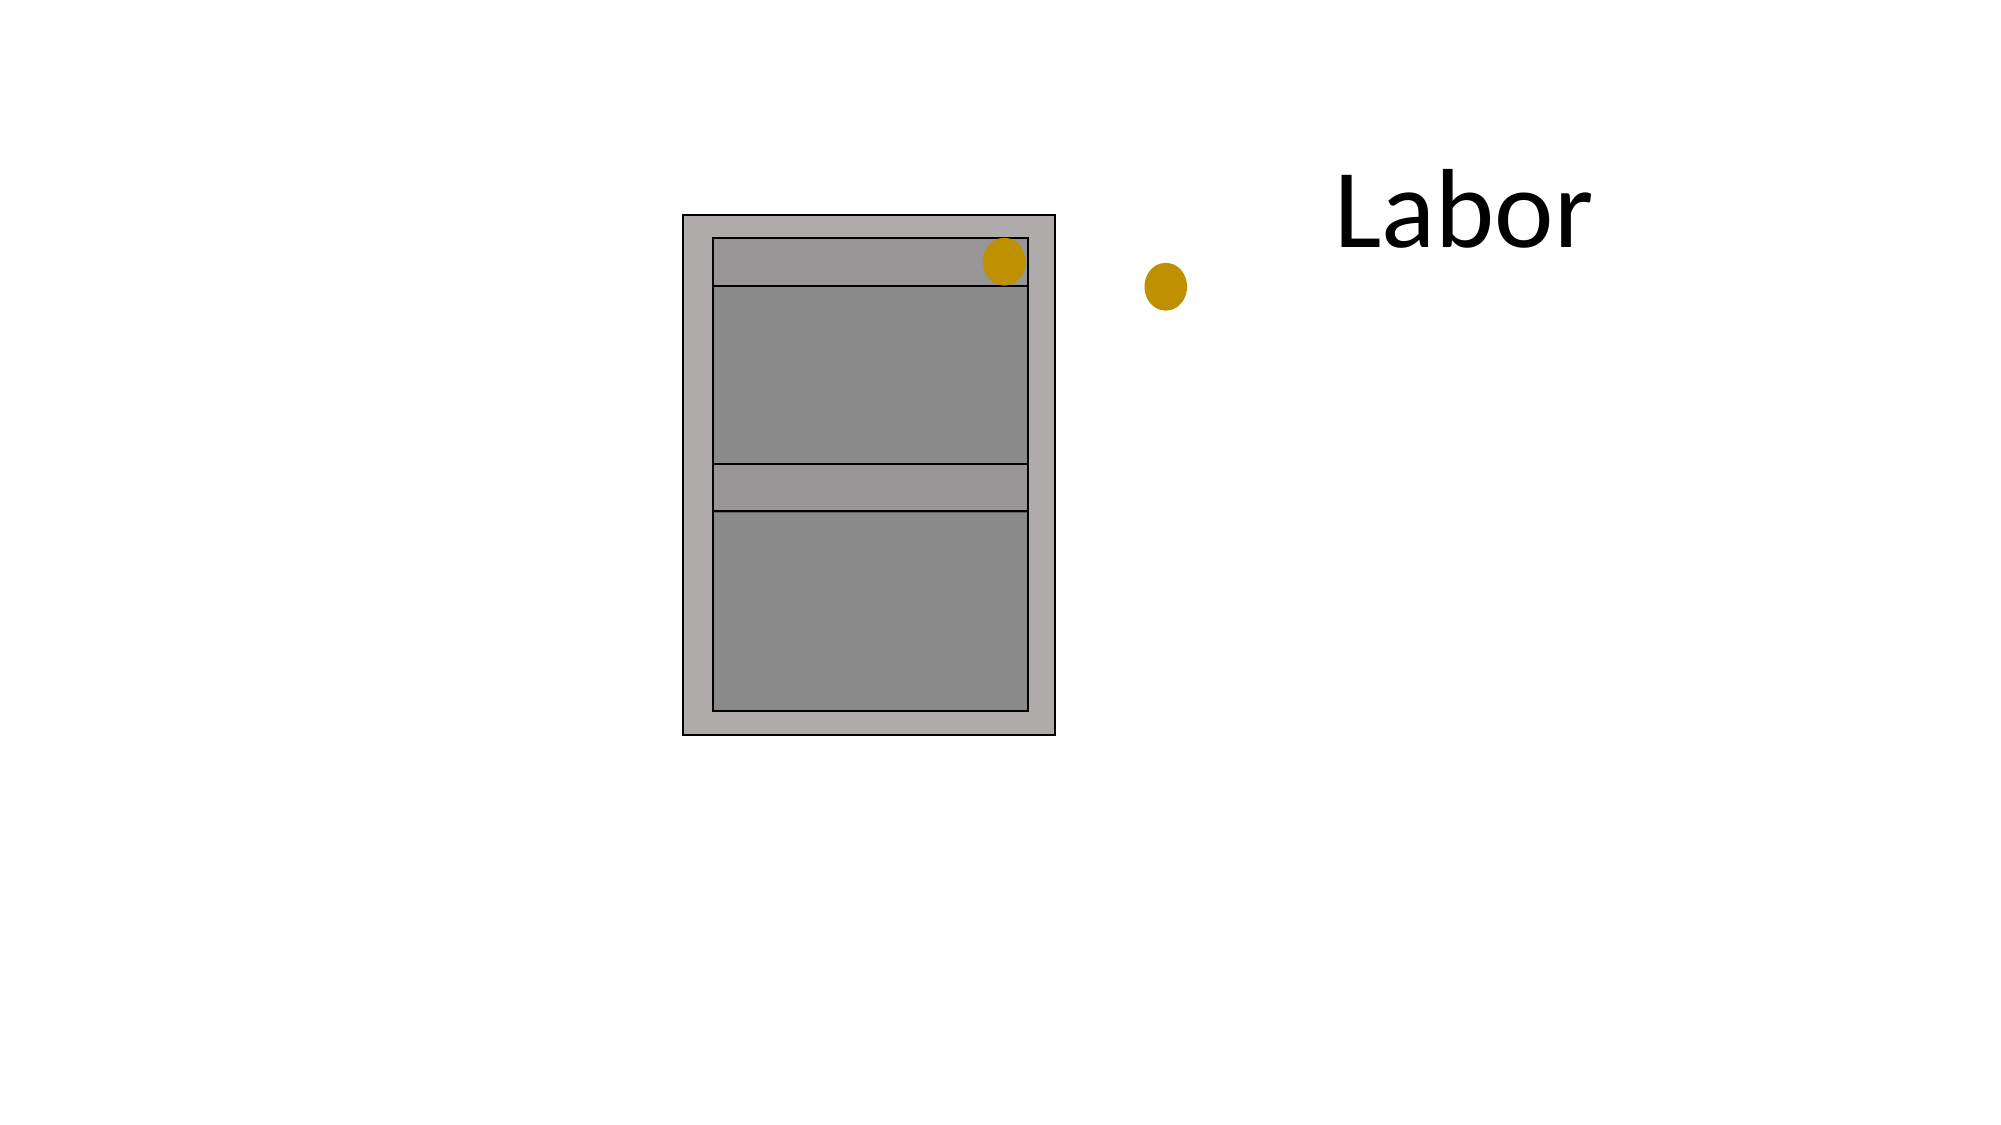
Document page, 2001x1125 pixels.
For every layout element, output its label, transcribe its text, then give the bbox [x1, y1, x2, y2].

text_box [1143, 261, 1189, 312]
text_box Labor [1319, 127, 1609, 278]
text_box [682, 215, 1055, 736]
